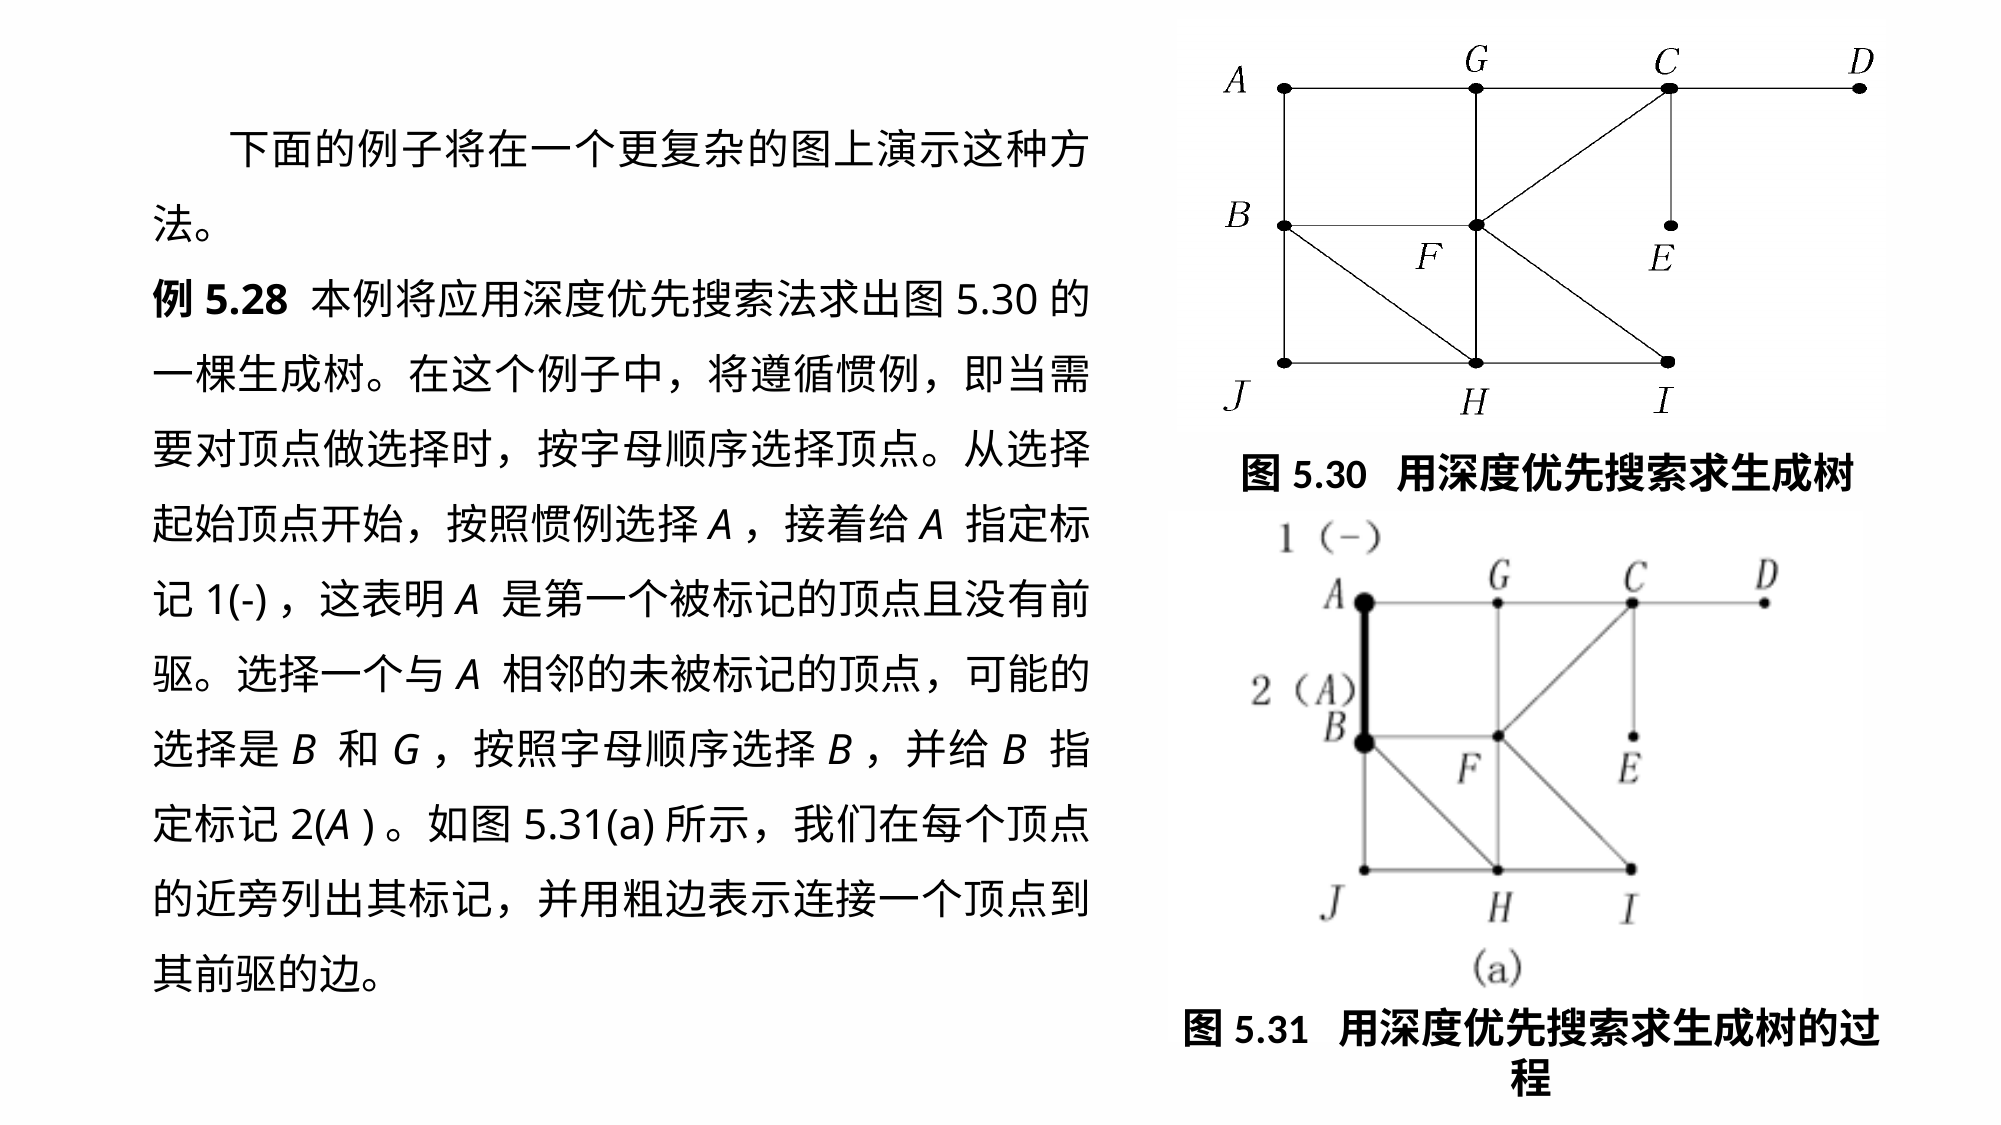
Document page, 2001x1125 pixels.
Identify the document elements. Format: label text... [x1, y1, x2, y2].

picture [1176, 18, 1887, 433]
text_box 图5.30 用深度优先搜索求生成树 [1225, 441, 1871, 504]
text_box 图5.31 用深度优先搜索求生成树的过程 [1153, 994, 1910, 1109]
list 下面的例子将在一个更复杂的图上演示这种方法。 例5.28 本例将应用深度优先搜索法求出图5.30的一棵生成树。在这个例子中，将遵循惯例，即当需要对顶点做选择时，按字母顺序选择顶点。从选择起始顶点开始，按照惯例选择A，接着给A 指定标记1(-)，这表明A 是第一个被标记的顶点且没有前驱。选择一个与A 相邻的未被标记的顶点，可能的选择是B 和G，按照字母顺序选择B，并给B 指定标记2(A )。如图5.31(a)所示，我们在每个顶点的近旁列出其标记，并用粗边表示连接一个顶点到其前驱的边。 [137, 90, 1106, 953]
picture [1168, 511, 1863, 1042]
